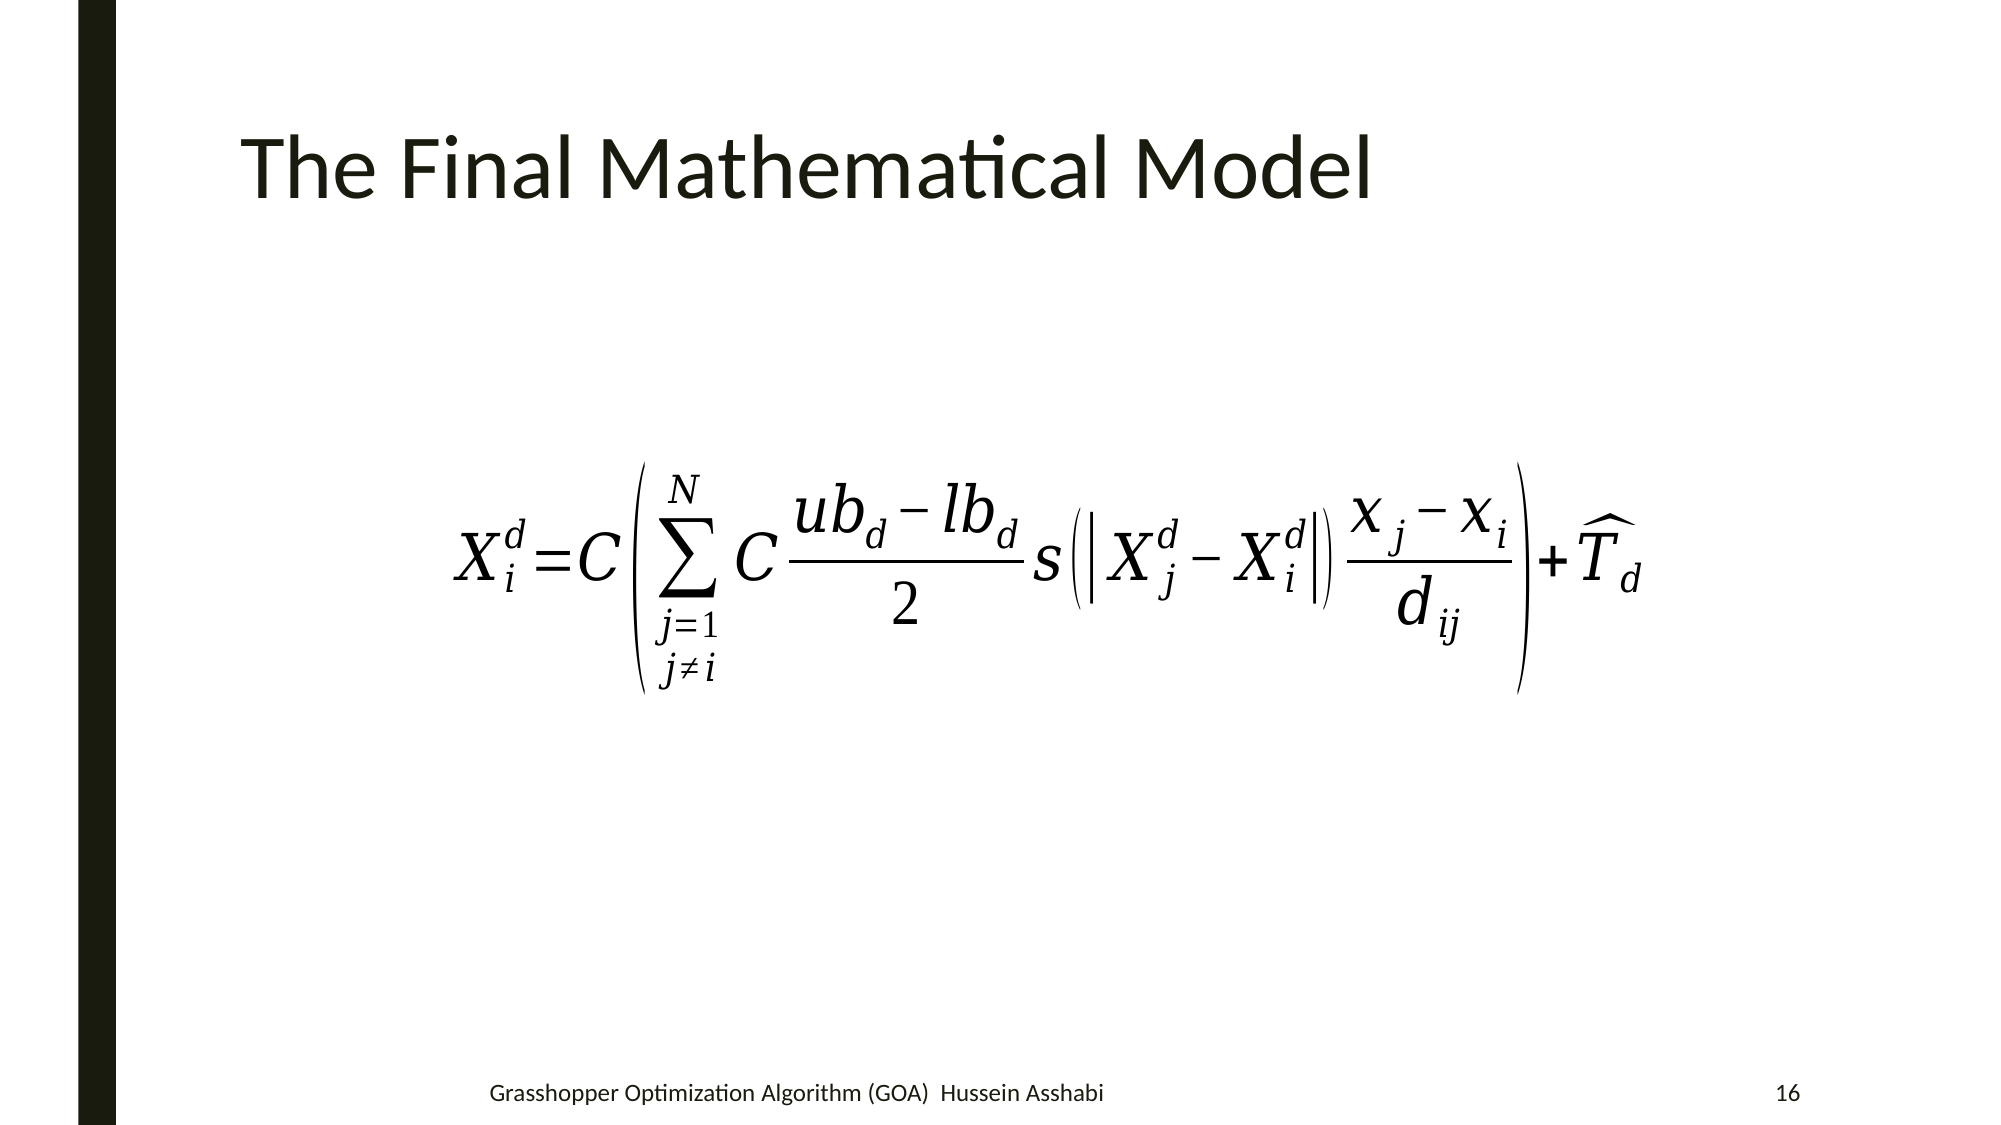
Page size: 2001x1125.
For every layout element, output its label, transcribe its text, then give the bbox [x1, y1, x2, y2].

slide_number 16 [1553, 1058, 1816, 1125]
footer Grasshopper Optimization Algorithm (GOA) Hussein Asshabi [474, 1058, 1505, 1125]
title The Final Mathematical Model [225, 112, 1800, 357]
